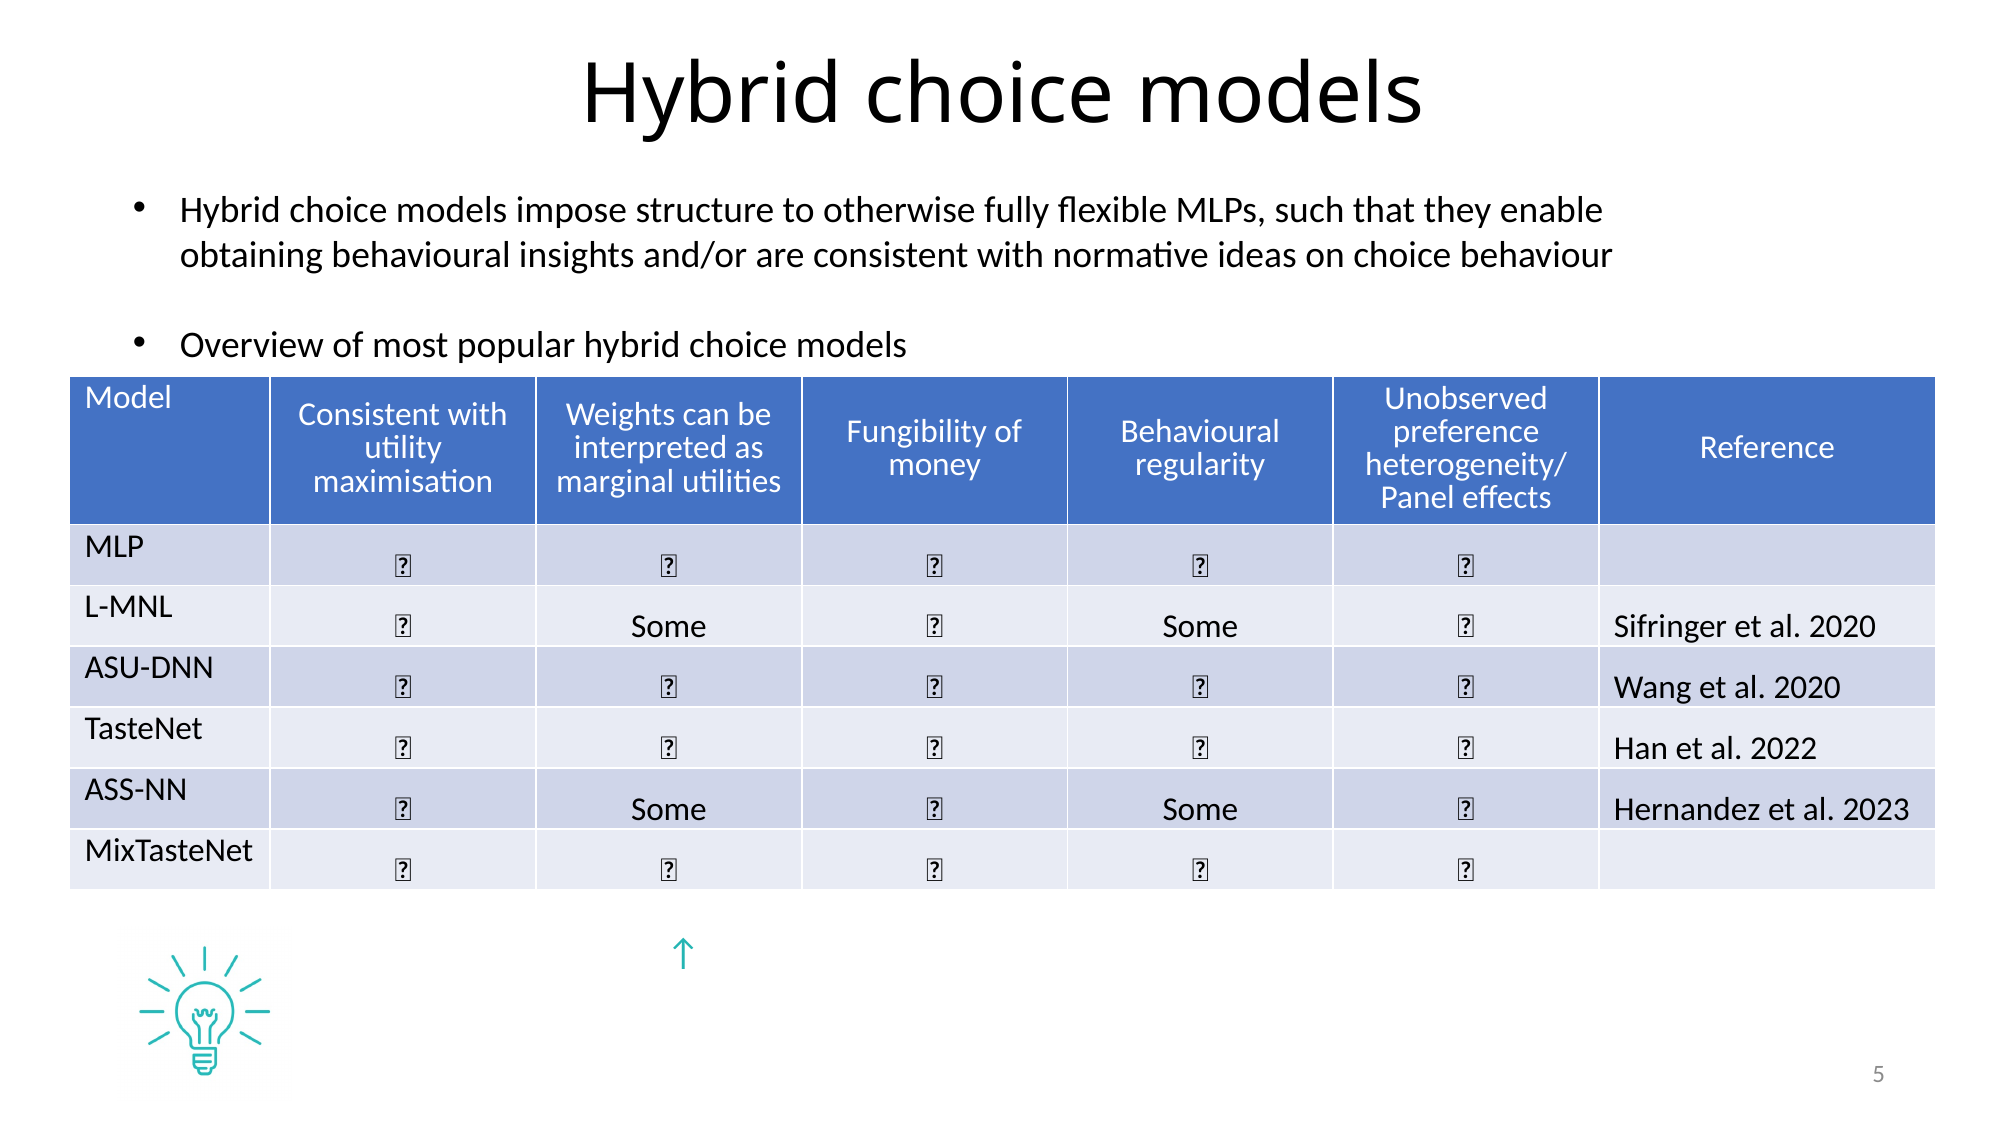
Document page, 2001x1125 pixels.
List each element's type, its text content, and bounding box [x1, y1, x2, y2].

table_cell ❌ [1068, 525, 1332, 585]
table_cell Some [537, 586, 801, 645]
table_cell L-MNL [70, 586, 269, 645]
table_cell MixTasteNet [70, 830, 269, 889]
table_cell Some [537, 769, 801, 828]
title Hybrid choice models [117, 22, 1888, 170]
table_cell ✅ [271, 769, 535, 828]
table_header Consistent with utility maximisation [271, 377, 535, 524]
table_cell Sifringer et al. 2020 [1600, 586, 1935, 645]
table_cell ✅ [803, 586, 1067, 645]
table_cell Wang et al. 2020 [1600, 647, 1935, 706]
table_cell ❌ [1334, 647, 1598, 706]
table_cell [1600, 830, 1935, 889]
table_header Fungibility of money [803, 377, 1067, 524]
table_cell ✅ [271, 586, 535, 645]
table_cell ✅ [271, 647, 535, 706]
table_cell ❌ [537, 647, 801, 706]
table_cell Hernandez et al. 2023 [1600, 769, 1935, 828]
table_cell ASU-DNN [70, 647, 269, 706]
text_box 5 [1841, 1042, 1900, 1103]
table_cell ❌ [1334, 769, 1598, 828]
table_header Behavioural regularity [1068, 377, 1332, 524]
table_cell Some [1068, 586, 1332, 645]
table_header Model [70, 377, 269, 524]
table_cell Han et al. 2022 [1600, 708, 1935, 767]
table_header Unobserved preference heterogeneity/ Panel effects [1334, 377, 1598, 524]
table_cell ✅ [1068, 708, 1332, 767]
table_cell Some [1068, 769, 1332, 828]
table_cell ❌ [803, 525, 1067, 585]
table_cell ✅ [537, 830, 801, 889]
table_cell ✅ [1068, 830, 1332, 889]
table_cell ❌ [803, 647, 1067, 706]
table_cell ✅ [271, 830, 535, 889]
table_cell ❌ [1334, 586, 1598, 645]
table_cell ASS-NN [70, 769, 269, 828]
table_cell MLP [70, 525, 269, 585]
table_header Reference [1600, 377, 1935, 524]
table_cell ❌ [537, 525, 801, 585]
picture [117, 926, 292, 1101]
table_cell ✅ [803, 769, 1067, 828]
table_cell ✅ [537, 708, 801, 767]
table_cell ❌ [1068, 647, 1332, 706]
table_cell ✅ [803, 708, 1067, 767]
table_cell ✅ [1334, 830, 1598, 889]
table_cell [1600, 525, 1935, 585]
table_cell ✅ [271, 708, 535, 767]
table_cell TasteNet [70, 708, 269, 767]
table_cell ❌ [271, 525, 535, 585]
table_cell ❌ [1334, 708, 1598, 767]
text_box Hybrid choice models impose structure to otherwise fully flexible MLPs, such that they enable obtaining behavioural insights and/or are consistent with normative ideas on choice behaviour Overview of most popular hybrid choice models [118, 177, 1741, 372]
table_cell ❌ [1334, 525, 1598, 585]
table_cell ✅ [803, 830, 1067, 889]
table_header Weights can be interpreted as marginal utilities [537, 377, 801, 524]
